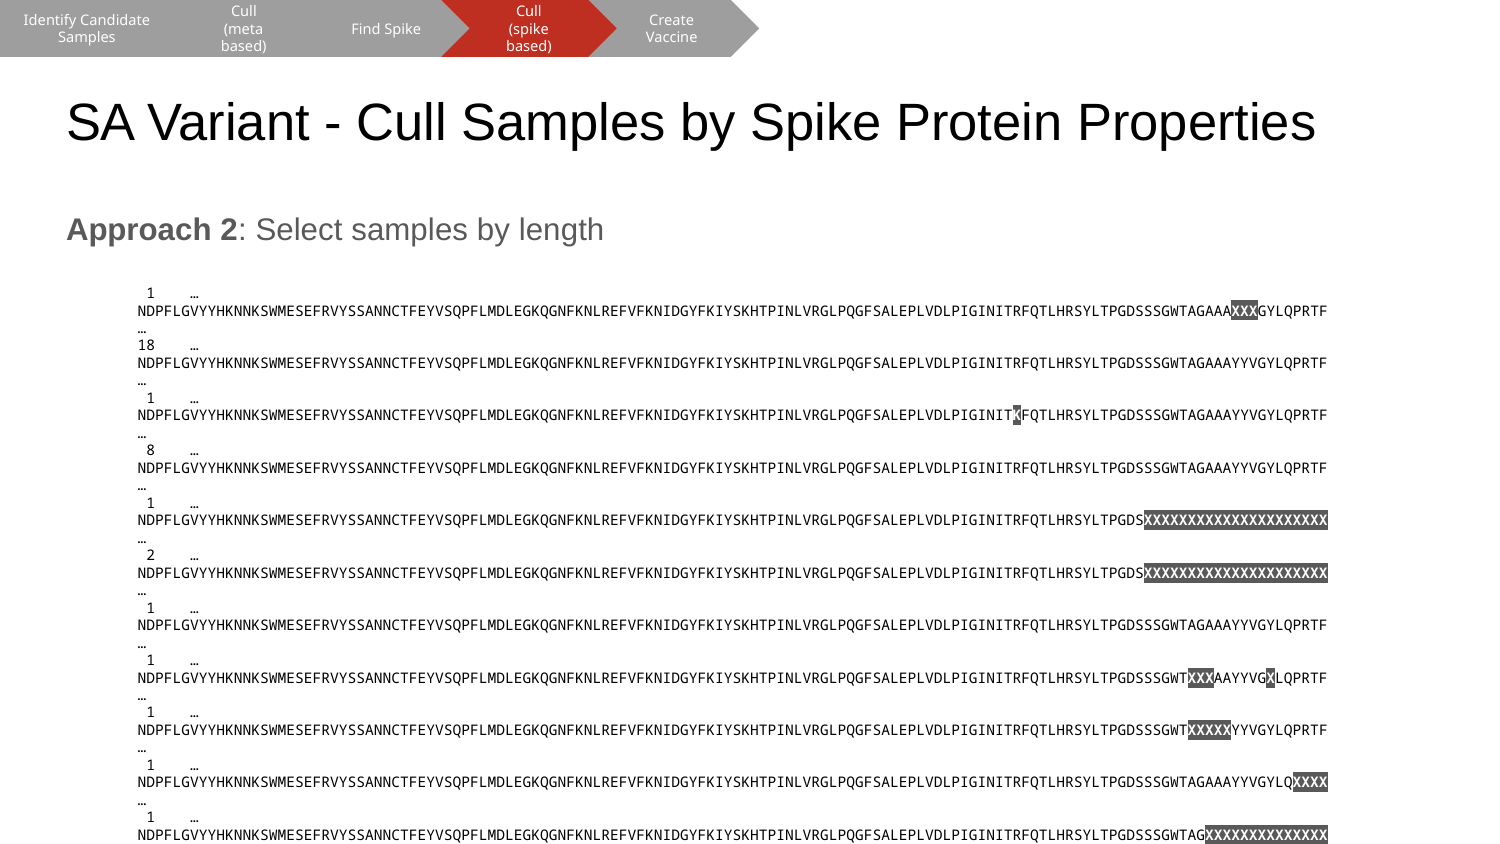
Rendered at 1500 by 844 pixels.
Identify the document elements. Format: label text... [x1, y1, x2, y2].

list Approach 2: Select samples by length [51, 189, 1449, 828]
text_box Cull (spike based) [441, 0, 617, 57]
text_box Cull (meta based) [156, 0, 326, 57]
text_box Find Spike [298, 0, 469, 57]
title SA Variant - Cull Samples by Spike Protein Properties [51, 72, 1449, 167]
text_box Identify Candidate Samples [0, 0, 183, 57]
text_box Create Vaccine [590, 0, 760, 57]
text_box 1 … NDPFLGVYYHKNNKSWMESEFRVYSSANNCTFEYVSQPFLMDLEGKQGNFKNLREFVFKNIDGYFKIYSKHTPINLVRGLPQGFSALEPLVDLPIGINITRFQTLHRSYLTPGDSSSGWTAGAAAXXXGYLQPRTF … 18 … NDPFLGVYYHKNNKSWMESEFRVYSSANNCTFEYVSQPFLMDLEGKQGNFKNLREFVFKNIDGYFKIYSKHTPINLVRGLPQGFSALEPLVDLPIGINITRFQTLHRSYLTPGDSSSGWTAGAAAYYVGYLQPRTF … 1 … NDPFLGVYYHKNNKSWMESEFRVYSSANNCTFEYVSQPFLMDLEGKQGNFKNLREFVFKNIDGYFKIYSKHTPINLVRGLPQGFSALEPLVDLPIGINITKFQTLHRSYLTPGDSSSGWTAGAAAYYVGYLQPRTF … 8 … NDPFLGVYYHKNNKSWMESEFRVYSSANNCTFEYVSQPFLMDLEGKQGNFKNLREFVFKNIDGYFKIYSKHTPINLVRGLPQGFSALEPLVDLPIGINITRFQTLHRSYLTPGDSSSGWTAGAAAYYVGYLQPRTF … 1 … NDPFLGVYYHKNNKSWMESEFRVYSSANNCTFEYVSQPFLMDLEGKQGNFKNLREFVFKNIDGYFKIYSKHTPINLVRGLPQGFSALEPLVDLPIGINITRFQTLHRSYLTPGDSXXXXXXXXXXXXXXXXXXXXX … 2 … NDPFLGVYYHKNNKSWMESEFRVYSSANNCTFEYVSQPFLMDLEGKQGNFKNLREFVFKNIDGYFKIYSKHTPINLVRGLPQGFSALEPLVDLPIGINITRFQTLHRSYLTPGDSXXXXXXXXXXXXXXXXXXXXX … 1 … NDPFLGVYYHKNNKSWMESEFRVYSSANNCTFEYVSQPFLMDLEGKQGNFKNLREFVFKNIDGYFKIYSKHTPINLVRGLPQGFSALEPLVDLPIGINITRFQTLHRSYLTPGDSSSGWTAGAAAYYVGYLQPRTF … 1 … NDPFLGVYYHKNNKSWMESEFRVYSSANNCTFEYVSQPFLMDLEGKQGNFKNLREFVFKNIDGYFKIYSKHTPINLVRGLPQGFSALEPLVDLPIGINITRFQTLHRSYLTPGDSSSGWTXXXAAYYVGXLQPRTF … 1 … NDPFLGVYYHKNNKSWMESEFRVYSSANNCTFEYVSQPFLMDLEGKQGNFKNLREFVFKNIDGYFKIYSKHTPINLVRGLPQGFSALEPLVDLPIGINITRFQTLHRSYLTPGDSSSGWTXXXXXYYVGYLQPRTF … 1 … NDPFLGVYYHKNNKSWMESEFRVYSSANNCTFEYVSQPFLMDLEGKQGNFKNLREFVFKNIDGYFKIYSKHTPINLVRGLPQGFSALEPLVDLPIGINITRFQTLHRSYLTPGDSSSGWTAGAAAYYVGYLQXXXX … 1 … NDPFLGVYYHKNNKSWMESEFRVYSSANNCTFEYVSQPFLMDLEGKQGNFKNLREFVFKNIDGYFKIYSKHTPINLVRGLPQGFSALEPLVDLPIGINITRFQTLHRSYLTPGDSSSGWTAGXXXXXXXXXXXXXX … 1 … NDPFLGVYYHKNNKSWMESEFRVYSSANNCTFEYVSQPFLMDLEGKQGNFKNLREFVFKNIDGYFKIYSKHTPINLVRGLPQGFSALEPLVDLPIGINITRFQTLHRSYLTPGDSSSGWTAGXXXXXXGXXXXXXX … 1 … NDPFLGVYYHKNNKSWMESEFRVYSSANNCTFEYVSQPFLMDLEGKQGNFKNLREFVFKNIDGYFKIYSKHTPINLVRGLPQGFSALEPLVDLPIGINITRFQTLHRSYLTPGDSSSGWTAGAAAYYVGYLQPRTF … 3 … NDPFLGVYYHKNNKSWMESEFRVYSSANNCTFEYVSQPFLMDLEGKQGNFKNLREFVFKNIDGYFKIYSKHTPINLVRGLPQGFSALEPLVDLPIGINITRFQTLHRSYLTPGDSXXXXXXXXXXXXXXXXXXXXX … 1 … NDPFLGVYYHKNNKSWMESEFRVYSSANNCTFEYVSQPFLMDLEGKQGNFKNLREFVFKNIDGYFKIYSKHTPINLVRGLPQGFSALEPLVDLPIGINITRFQTLHRSYLTPGDSSSGWTAGAAAYYVGYLQPRTF … 1 … NDPFLGVYYHKNNKSWMESEFRVYSSANNCTFEYVSQPFLMDLEGKQGNFKNLREFVFKNIDGYFKIYSKHTPINLVRGLPQGFSALEPLVDLPIGINITRFQTLHRSYLTPGDSSSGWTAGAAAYYVGYLQPRTF … 1 … NDPFLGVYYHKNNKSWMESEFRVYSSANNCTFEYVSQPFLMDLEGKQGNFKNLREFVFKNIDGYFKIYSKHTPINLVRGLPQGFSALEPLVDLPIGINITRFQTLHRSYLTPGDSSSGWTAGAAAYYVGYLQPRTF … 1 … NDPFLGVYYHKNNKSWMESEFRVYSSANNCTFEYVSQPFLMDLEGKQGNFKNLREFVFKNIDGYFKIYSKHTPINLVRGLPQGFSALEPLVDLPIGINITRFQTLHRSYLTPGDSSSGWTAGAAAYYVGXXQPRTF … 1 … NDPFLGVYYHKNNKSWMESEFRVYSSANNCTFEYVSQPFLMDLEGKQGNFKNLREFVFKNIDGYFKIYSKHTPINLVRGLPQGFSALEPLVDLPIGINITRFQTLHRSYLTPGDSSSGWTAGAAAYYVGYLQPRTF … 2 … NDPFLGVYYHKNNKSWMESEFRVYSSANNCTFEYVSQPFLMDLEGKQGNFKNLREFVFKNIDGYFKIYSKHTPINLVRGLPQGFSALEPLVDLPIGINITRFQTLHRSYLTPGDSSSGWTAGAAAYYVGYLQPRTF … 1 … NDPFLGVYYHKNNKSWMESEFRVYSSANNCTFEYVSQPFLMDLEGKQGNFKNLREFVFKNIDGYFKIYSKHTPINLVRGLPQGFSALEPLVDLPIGINITRFQTLHRSYLTPGDSSSGWTXGAAAYYVGYLQPRTF … 1 … NDPFLGVYYHKNNKSWMESEFRVYSSANNCTFEYVSQPFLMDLEGKQGNFKNLREFVFKNIDGYFKIYSKHTPINLVRGLPQGFSALEPLVDLPIGINITRFQTLHRSYLTPGDSSSGWTAGAAAYYVGYLQPRTF … 1 … NDPFLGVYYHKNNKSWMESEFRVYSSANNCTFEYVSQPFLMDLEGKQGNFKNLREFVFKNIDGYFKIYSKHTPINLVRGLPQGFSALEPLVDLPIGINITRFQTLHRSYLTPGDSSSGWSAGAAAYYVGYLQPRTF … 1 … NDPFLGVYYHKNNKSWMESEFRVYSSANNCTFEYVSQPFLMDLEGKQGNFKNLREFVFKNIDGYFKIYSKHTPINLVRGLPQGFSALEPLVDLPIGINITRFQTLHRSYLTPGDSSSGWTAXXXXXXXXXXXXXXX … 1 … NDPFLGVYYHKNNKSWMESEFRVYSSANNCTFEYVSQPFLMDLEGKQGNFKNLREFVFKNIDGYFKIYSKHTPINLVRGLPQGFSALEPLVDLPIGINITRFQTLHRSYLTPGDSSSGWTAGAAAYYVGYLQPRTF … 1 … NDPFLGVYYHKNNKSWMESEFRVYSSANNCTFEYVSQPFLMDLEGKQGNFKNLREFVFKNIDGYFKIYSKHTPINLVRGLPQGFSALEPLVDLPIGINITRFQTLHRSYLTPGDSSSGWTAGAAAYYVGYLQPRTF … 1 … NDPFLGVYYHKNNKSWMESEFRVYSSANNCTFEYVSQPFLMDLEGKQGNFKNLREFVFKNIDGYFKIYSKHTPINLVRGLPQGFSALEPLVDLPIGINITRFQTLHRSYLTPGDSSSGWTAGAAAYYVGYLQPRTF … R T [122, 268, 1351, 844]
